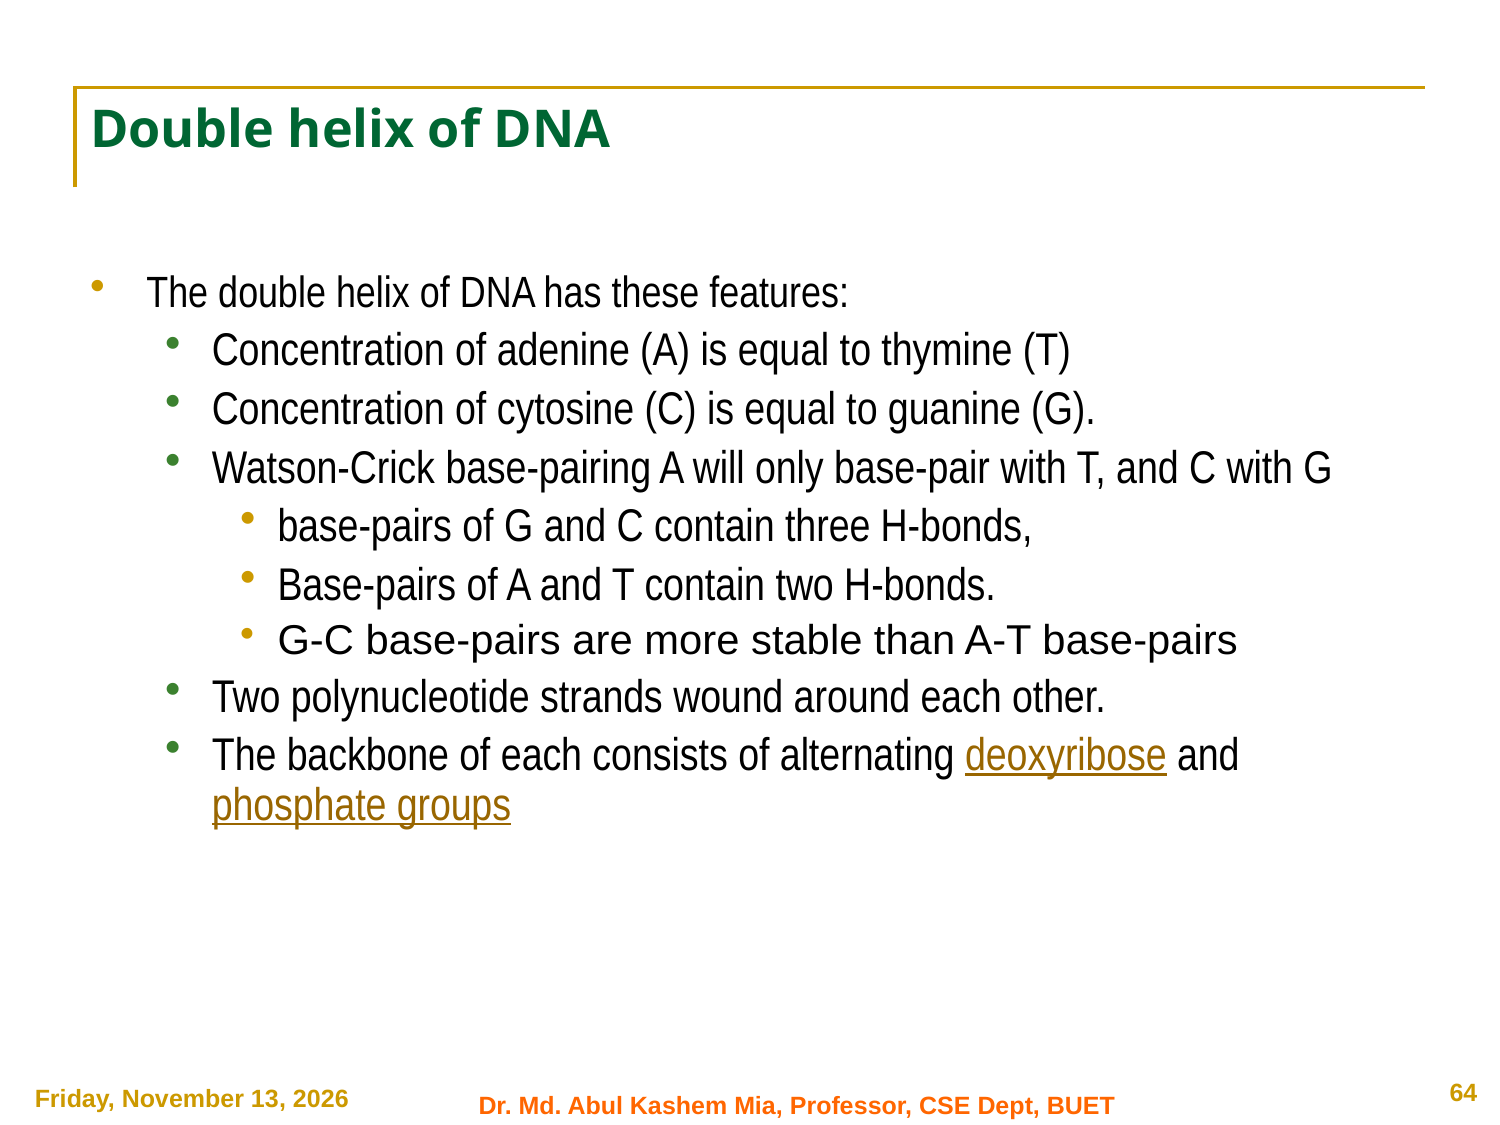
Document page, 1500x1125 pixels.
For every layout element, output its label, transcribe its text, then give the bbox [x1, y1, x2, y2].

title Double helix of DNA [75, 87, 1413, 198]
list The double helix of DNA has these features: Concentration of adenine (A) is equal to thymine (T) Concentration of cytosine (C) is equal to guanine (G). Watson-Crick base-pairing A will only base-pair with T, and C with G base-pairs of G and C contain three H-bonds, Base-pairs of A and T contain two H-bonds. G-C base-pairs are more stable than A-T base-pairs Two polynucleotide strands wound around each other. The backbone of each consists of alternating deoxyribose and phosphate groups [75, 262, 1425, 1006]
